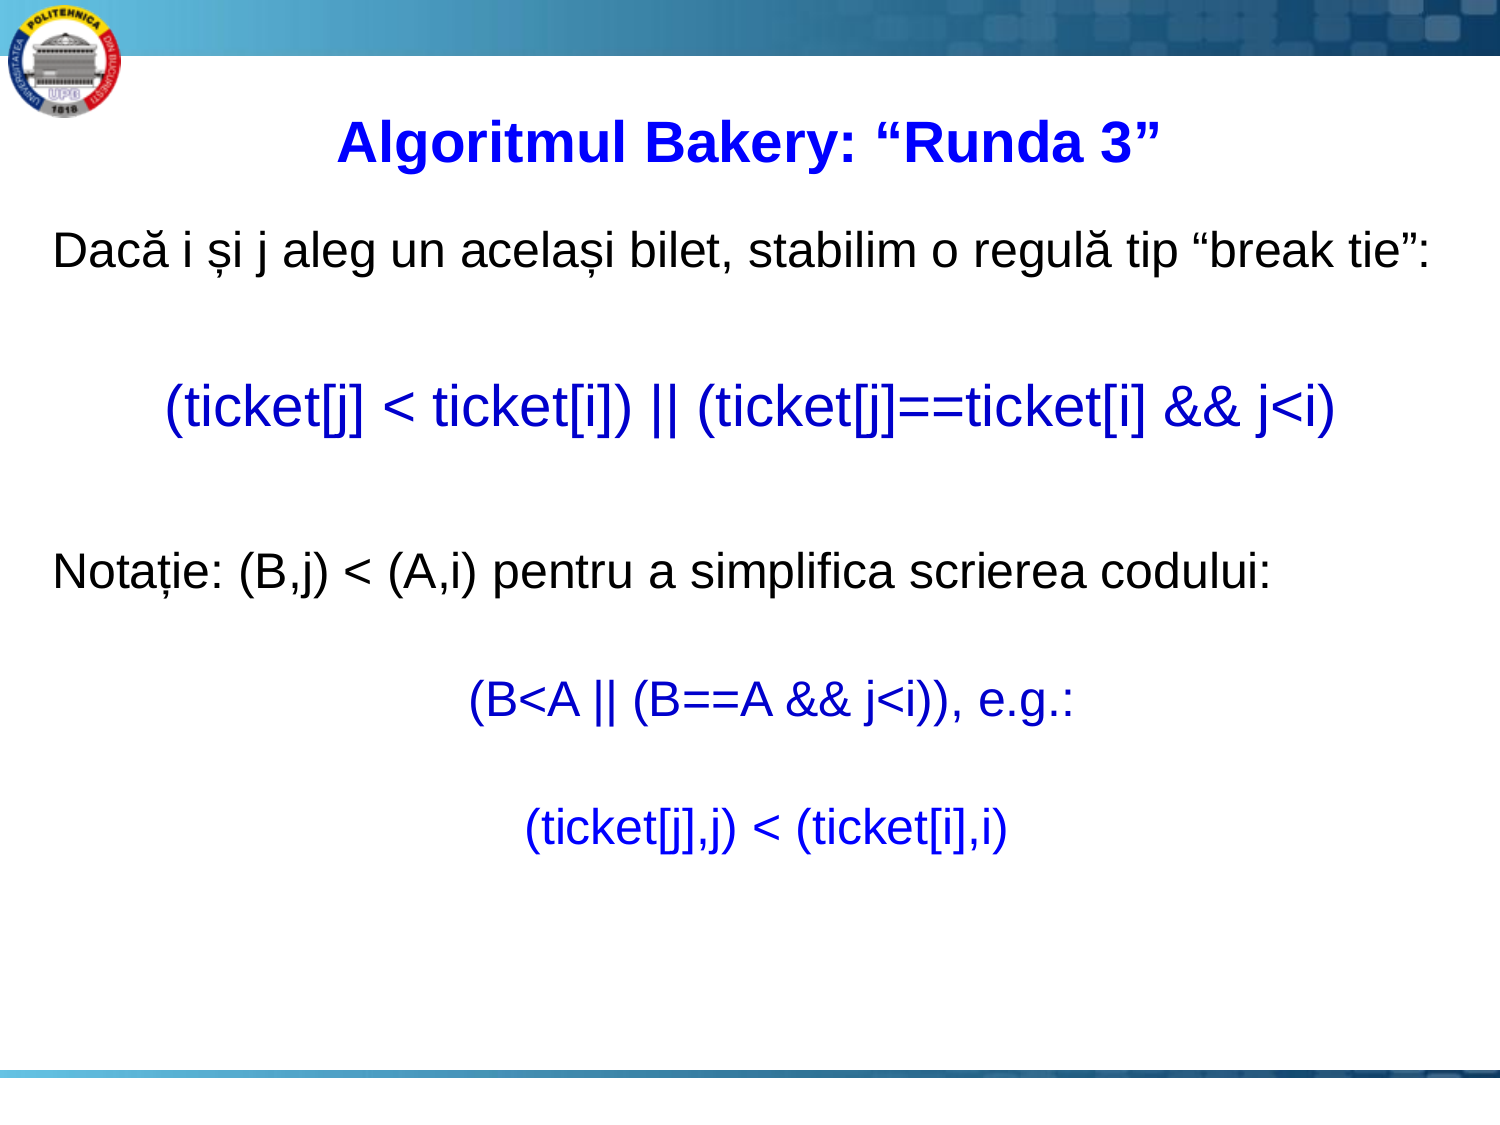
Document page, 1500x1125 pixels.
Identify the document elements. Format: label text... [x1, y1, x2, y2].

picture [0, 1070, 1500, 1078]
list Dacă i și j aleg un același bilet, stabilim o regulă tip “break tie”: (ticket[j] < ticket[i]) || (ticket[j]==ticket[i] && j<i) Notație: (B,j) < (A,i) pentru a simplifica scrierea codului: (B<A || (B==A && j<i)), e.g.: (ticket[j],j) < (ticket[i],i) [52, 217, 1451, 1053]
picture [0, 0, 1500, 118]
title Algoritmul Bakery: “Runda 3” [51, 102, 1449, 178]
